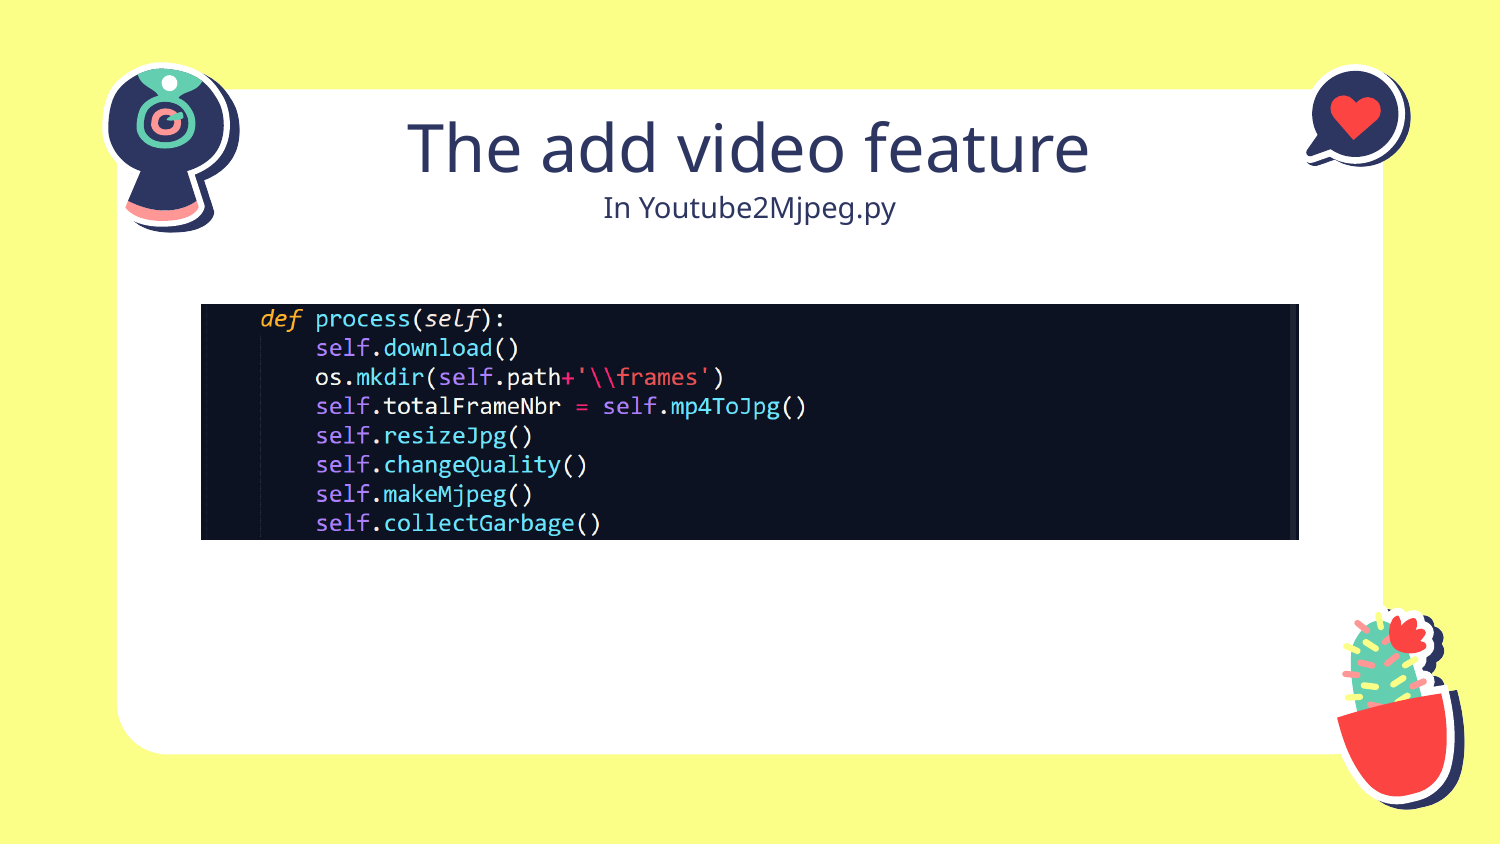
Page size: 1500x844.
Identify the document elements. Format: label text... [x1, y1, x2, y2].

subtitle In Youtube2Mjpeg.py [0, 177, 1500, 238]
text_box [1327, 603, 1456, 805]
title The add video feature [237, 89, 1383, 177]
picture [201, 303, 1299, 540]
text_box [104, 64, 232, 225]
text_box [1301, 66, 1405, 162]
